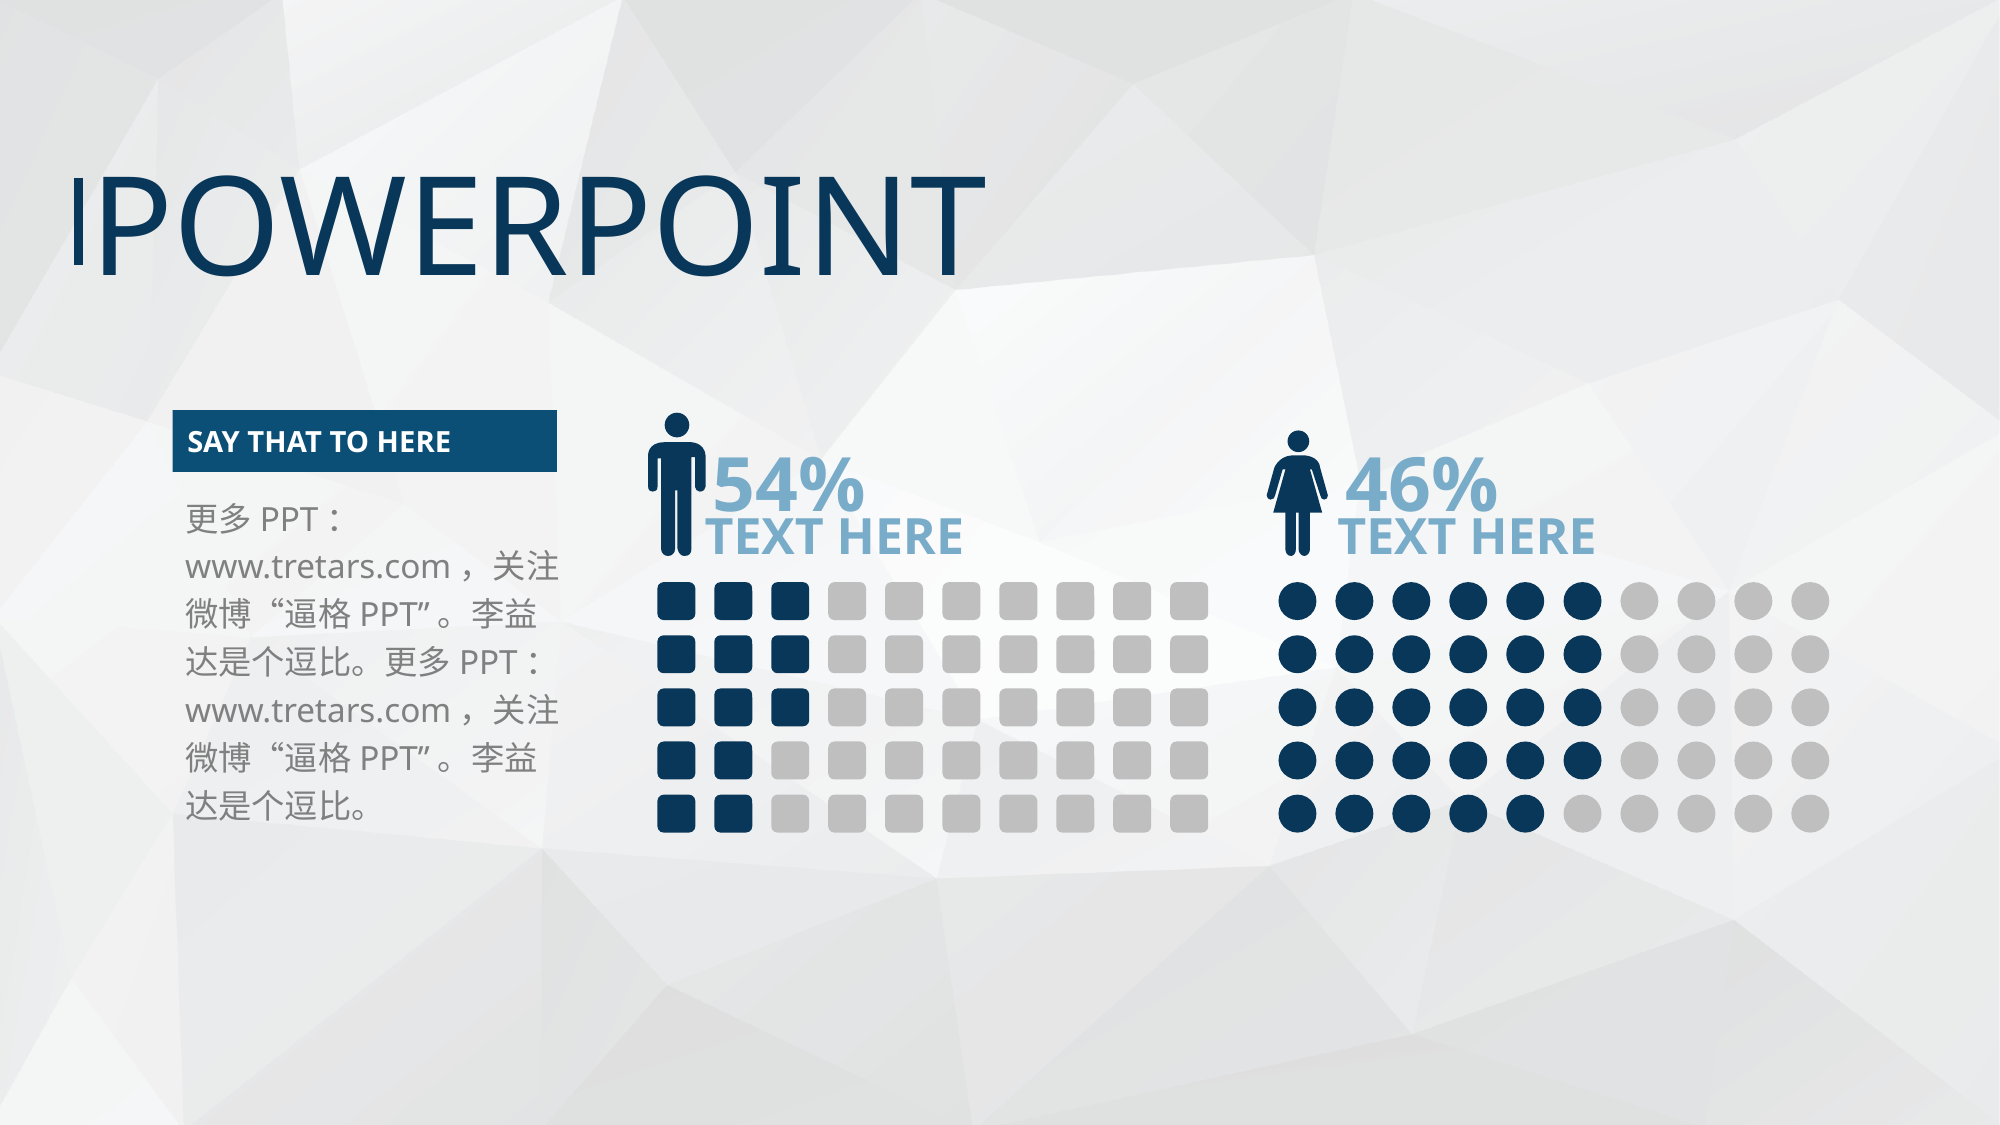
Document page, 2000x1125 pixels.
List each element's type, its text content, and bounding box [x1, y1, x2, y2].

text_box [646, 412, 706, 556]
text_box 46% [1330, 429, 1514, 535]
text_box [657, 582, 1209, 833]
text_box POWERPOINT [75, 130, 1003, 310]
picture [0, 0, 2000, 1125]
text_box 54% [706, 429, 881, 535]
text_box 更多PPT：www.tretars.com，关注微博“逼格PPT”。李益达是个逗比。更多PPT：www.tretars.com，关注微博“逼格PPT”。李益达是个逗比。 [170, 482, 583, 833]
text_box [1278, 582, 1830, 833]
text_box TEXT HERE [689, 497, 979, 572]
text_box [1266, 430, 1328, 556]
text_box SAY THAT TO HERE [171, 409, 558, 473]
text_box TEXT HERE [1322, 497, 1612, 572]
